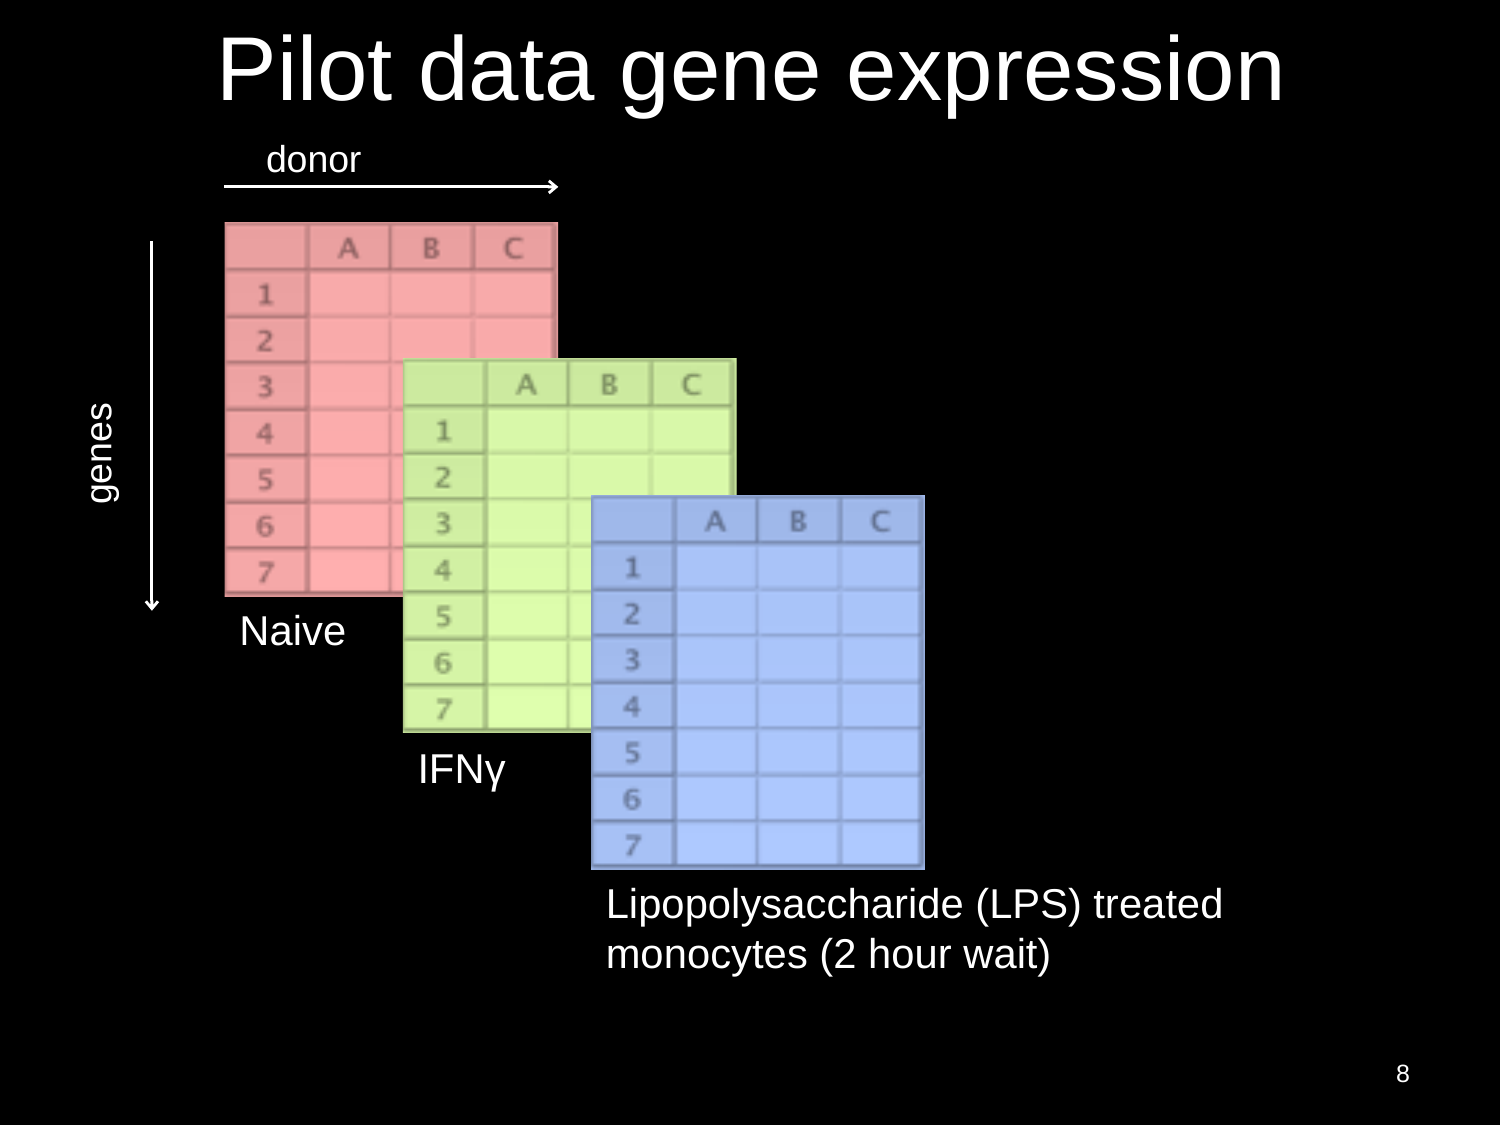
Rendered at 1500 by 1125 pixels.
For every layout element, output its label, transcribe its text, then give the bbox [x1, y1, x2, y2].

text_box donor [251, 128, 537, 183]
picture [224, 222, 926, 870]
text_box IFNγ [402, 740, 573, 800]
title Pilot data gene expression [29, 2, 1475, 128]
slide_number 8 [1074, 1042, 1425, 1103]
text_box Lipopolysaccharide (LPS) treated monocytes (2 hour wait) [591, 869, 1500, 985]
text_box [66, 229, 153, 611]
text_box Naive [224, 604, 397, 662]
